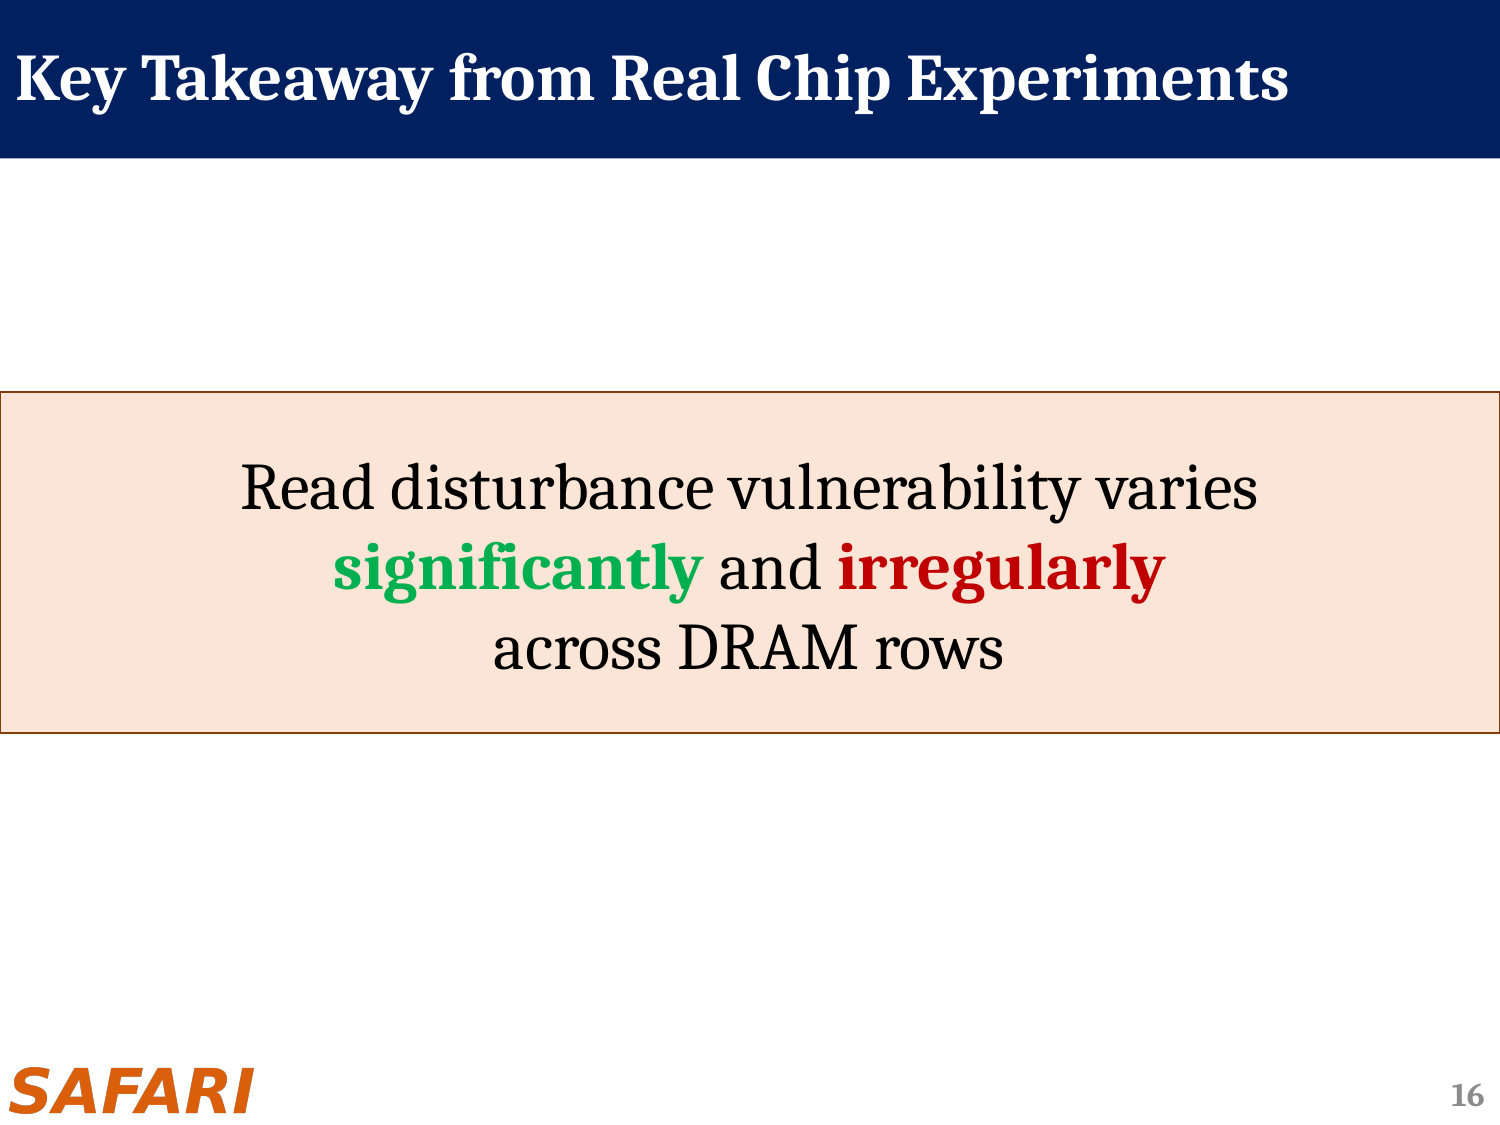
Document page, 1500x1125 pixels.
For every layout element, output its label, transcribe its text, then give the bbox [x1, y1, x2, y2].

title Key Takeaway from Real Chip Experiments [0, 0, 1500, 159]
text_box Read disturbance vulnerability varies significantly and irregularly across DRAM rows [0, 391, 1500, 734]
picture [9, 1067, 254, 1114]
slide_number 15 [1162, 1063, 1500, 1124]
